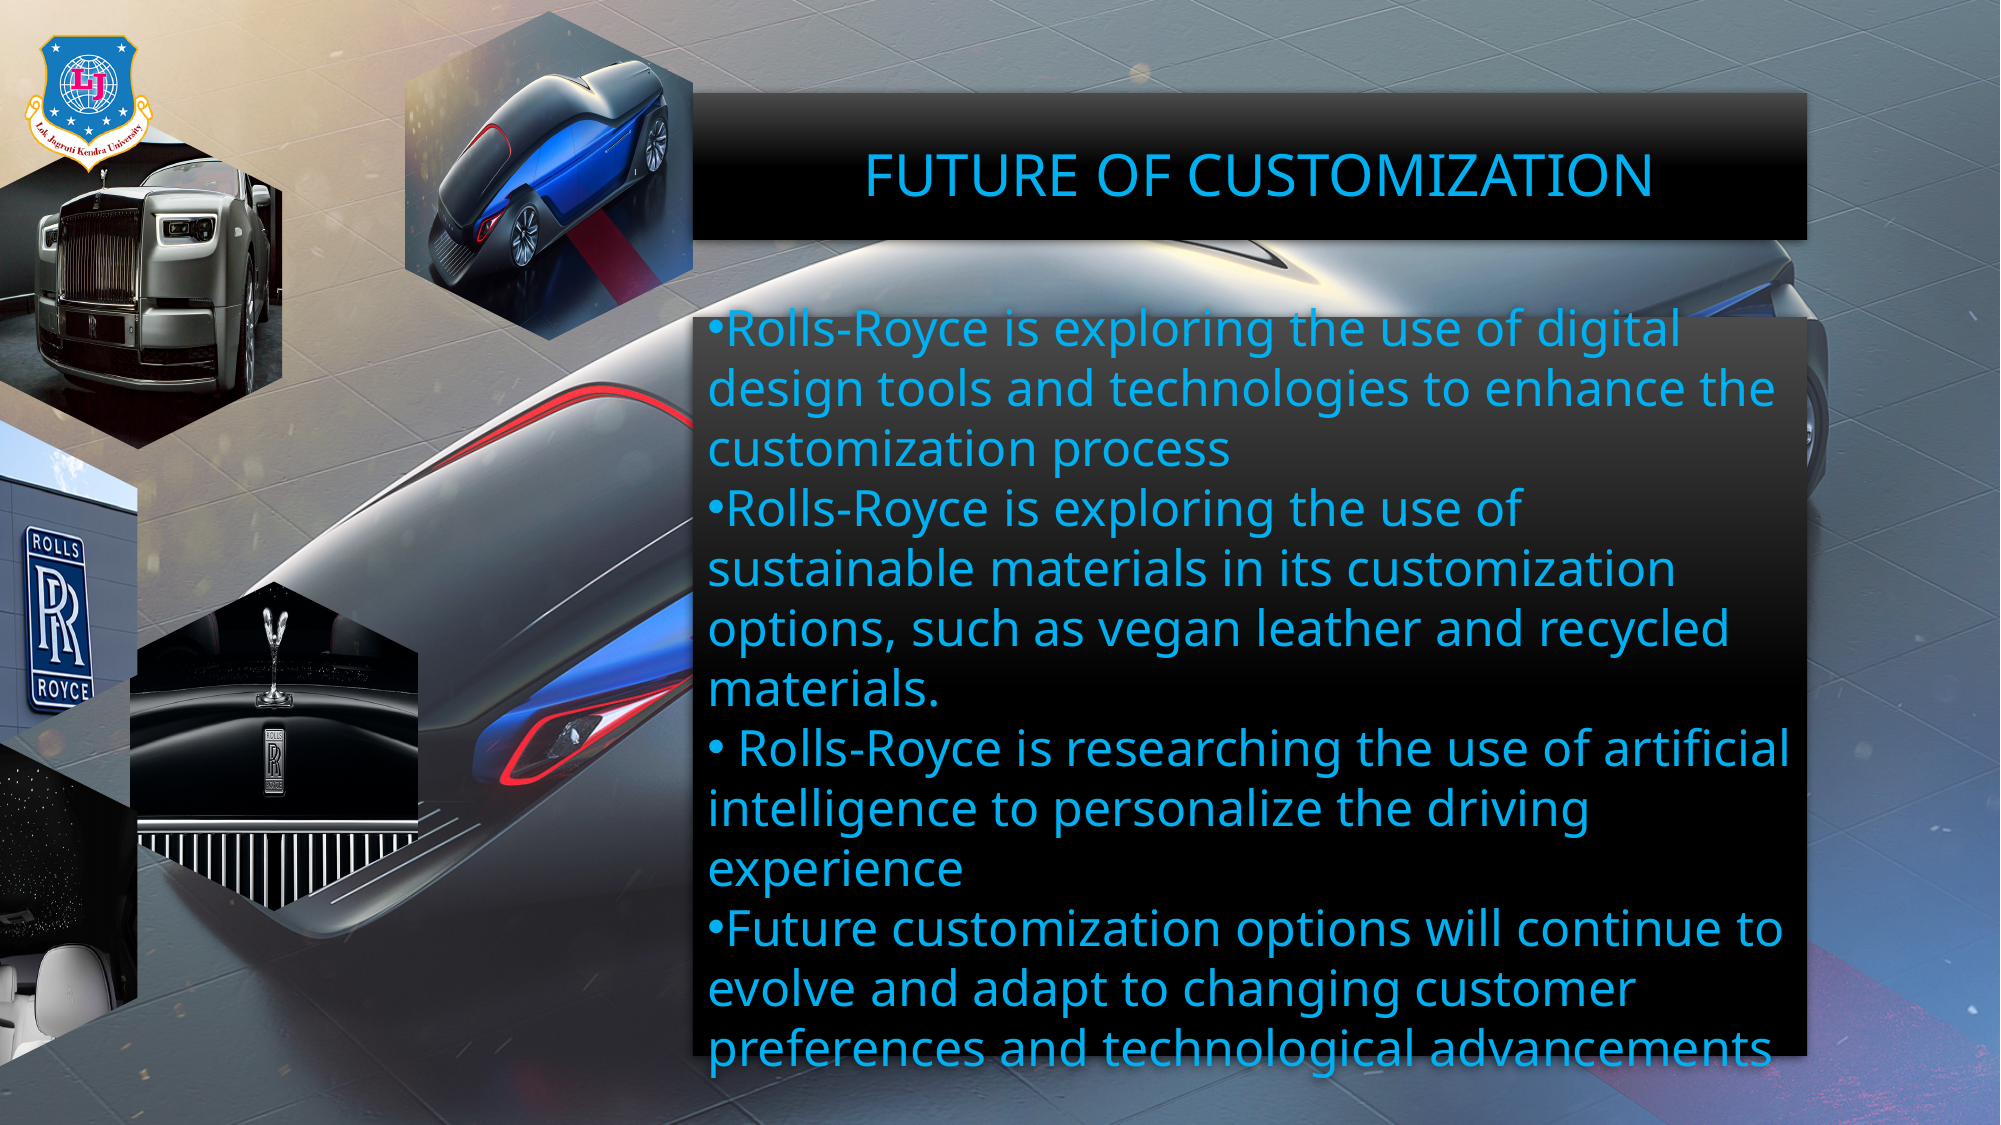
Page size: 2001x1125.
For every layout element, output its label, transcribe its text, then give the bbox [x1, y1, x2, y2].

text_box Rolls-Royce is exploring the use of digital design tools and technologies to enhance the customization process Rolls-Royce is exploring the use of sustainable materials in its customization options, such as vegan leather and recycled materials. Rolls-Royce is researching the use of artificial intelligence to personalize the driving experience Future customization options will continue to evolve and adapt to changing customer preferences and technological advancements [692, 317, 1808, 1056]
picture [0, 30, 418, 1070]
picture [405, 11, 693, 341]
text_box FUTURE OF CUSTOMIZATION [693, 93, 1808, 240]
